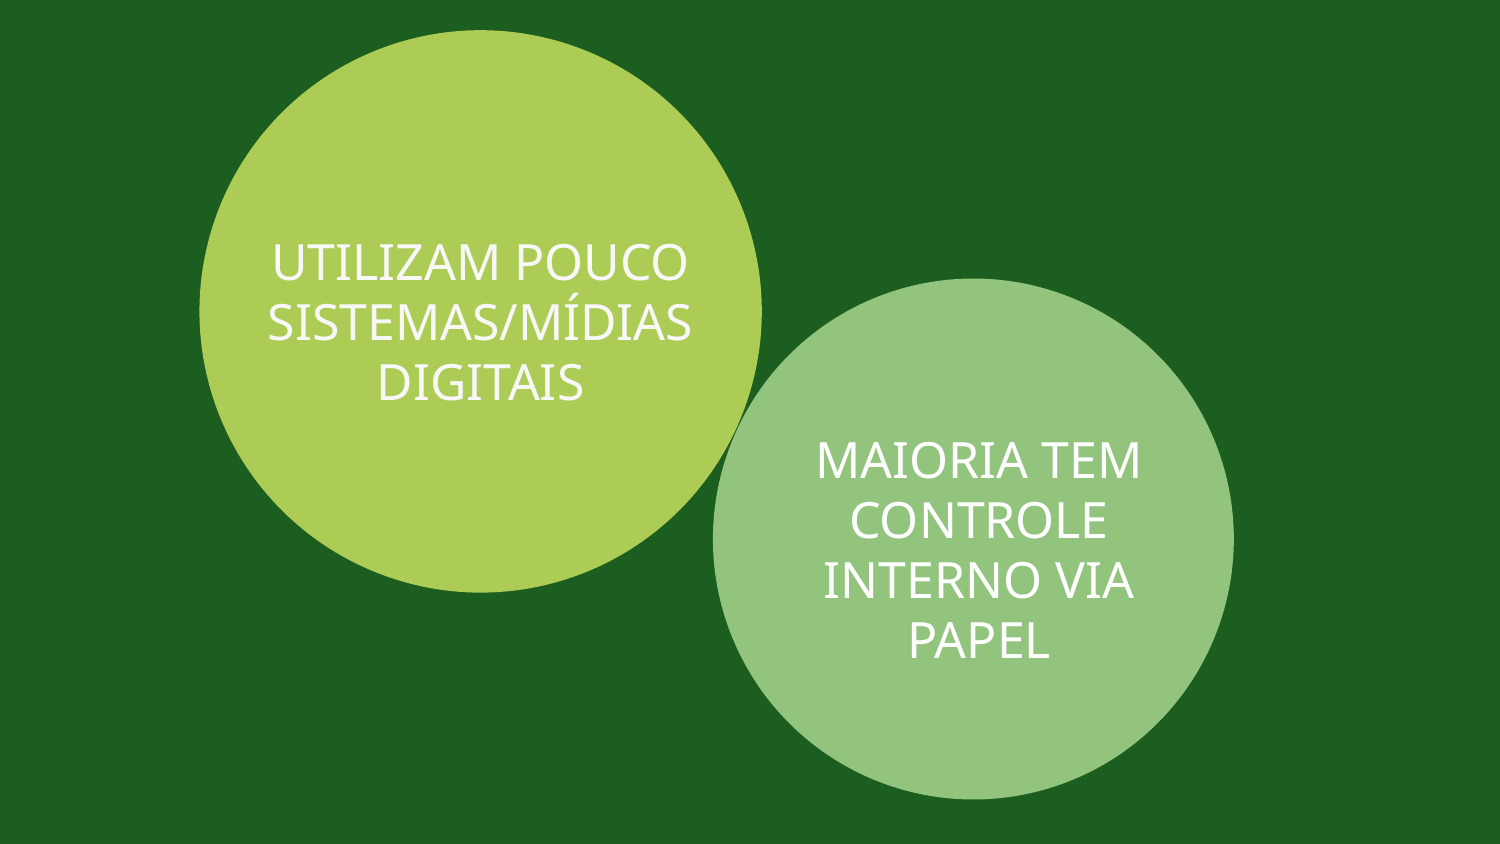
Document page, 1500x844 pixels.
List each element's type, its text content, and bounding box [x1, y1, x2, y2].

text_box UTILIZAM POUCO SISTEMAS/MÍDIAS DIGITAIS [248, 215, 713, 392]
text_box MAIORIA TEM CONTROLE INTERNO VIA PAPEL [774, 413, 1184, 800]
text_box [712, 278, 1234, 707]
text_box [199, 30, 762, 593]
